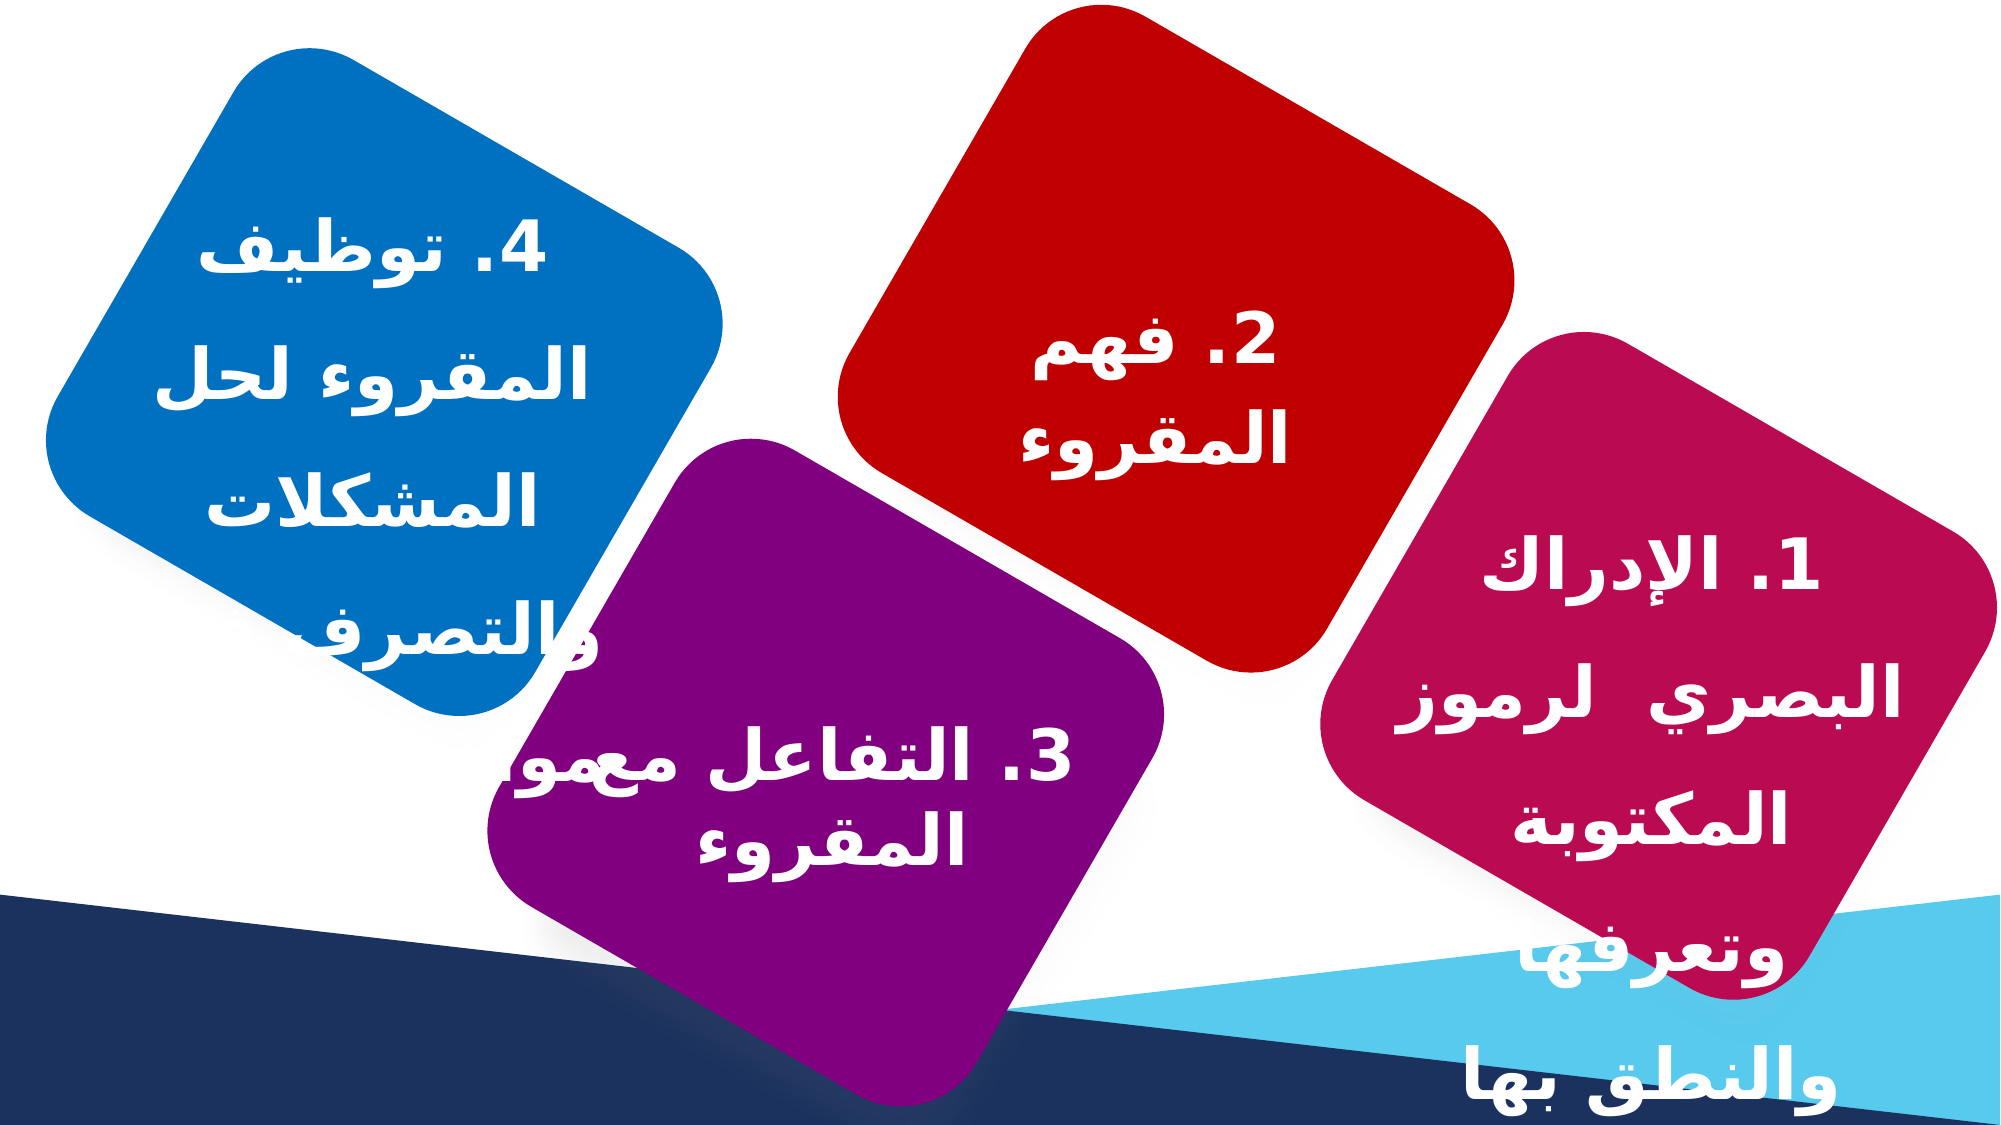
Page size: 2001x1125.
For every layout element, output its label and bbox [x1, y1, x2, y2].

text_box [1157, 1028, 2000, 1125]
text_box [869, 0, 1480, 654]
text_box [510, 422, 1155, 1120]
text_box [1366, 314, 1963, 992]
text_box [0, 894, 507, 1125]
text_box [93, 20, 679, 699]
text_box [1159, 894, 2000, 1124]
